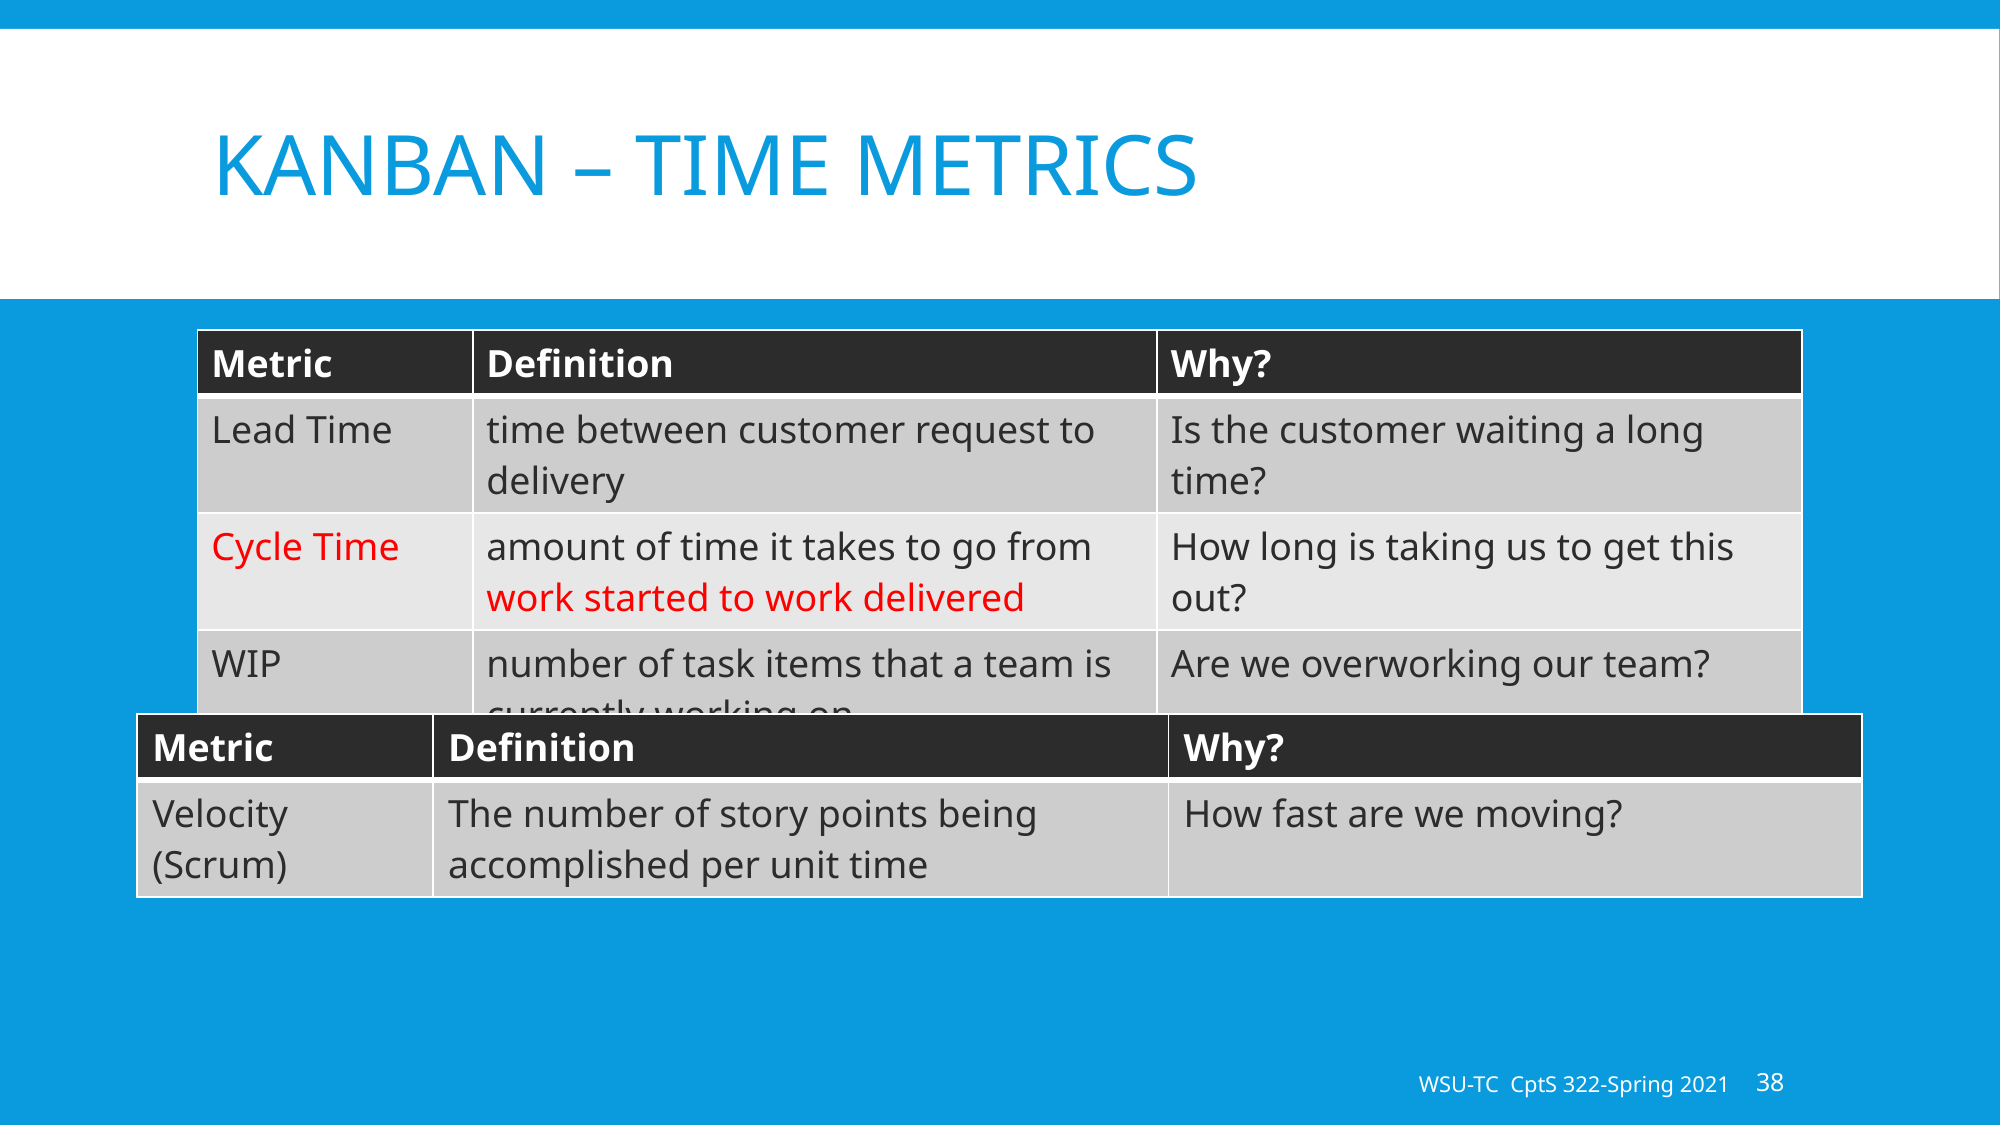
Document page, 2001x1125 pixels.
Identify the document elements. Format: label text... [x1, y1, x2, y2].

table_cell time between customer request to delivery [474, 399, 1156, 512]
table_cell How fast are we moving? [1169, 783, 1861, 896]
table_cell How long is taking us to get this out? [1158, 514, 1801, 629]
table_cell Is the customer waiting a long time? [1158, 399, 1801, 512]
table_cell WIP [198, 631, 472, 713]
table_header Definition [474, 331, 1156, 393]
footer WSU-TC CptS 322-Spring 2021 [918, 1053, 1746, 1114]
table_header Metric [198, 331, 472, 393]
title Kanban – Time Metrics [197, 46, 1803, 295]
table_cell number of task items that a team is currently working on [474, 631, 1156, 713]
table_header Definition [434, 715, 1168, 777]
table_header Metric [138, 715, 432, 777]
table_header Why? [1158, 331, 1801, 393]
table_cell Cycle Time [198, 514, 472, 629]
table_cell Are we overworking our team? [1158, 631, 1801, 713]
table_header Why? [1169, 715, 1861, 777]
table_cell Lead Time [198, 399, 472, 512]
slide_number 38 [1748, 1053, 1904, 1114]
table_cell Velocity (Scrum) [138, 783, 432, 896]
table_cell The number of story points being accomplished per unit time [434, 783, 1168, 896]
table_cell amount of time it takes to go from work started to work delivered [474, 514, 1156, 629]
